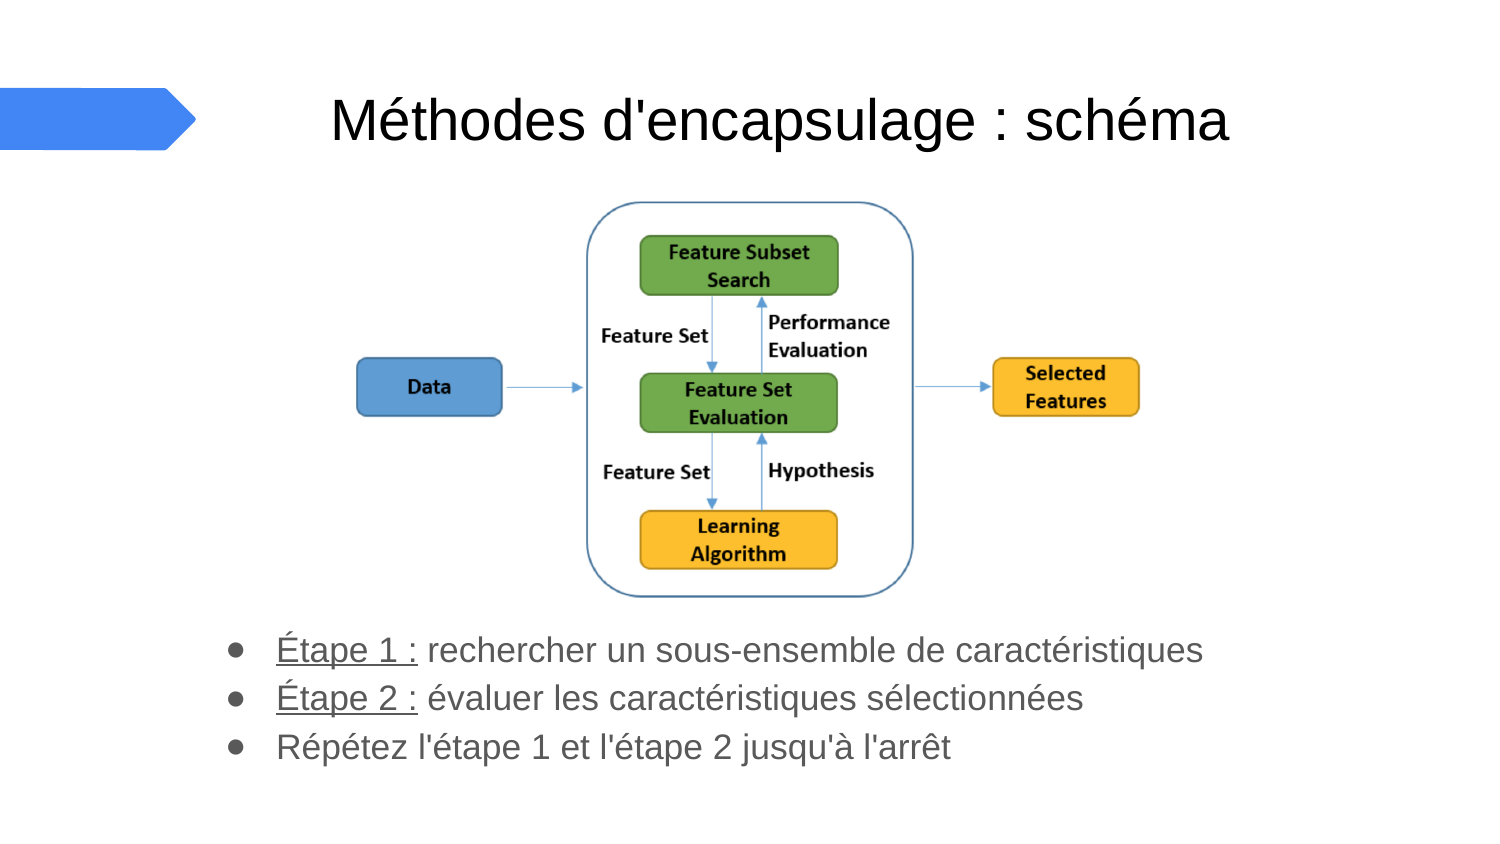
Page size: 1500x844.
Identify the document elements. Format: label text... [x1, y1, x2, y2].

picture [295, 173, 1182, 605]
list Étape 1 : rechercher un sous-ensemble de caractéristiques Étape 2 : évaluer les caractéristiques sélectionnées Répétez l'étape 1 et l'étape 2 jusqu'à l'arrêt [189, 614, 1287, 844]
title Méthodes d'encapsulage : schéma [319, 76, 1416, 235]
